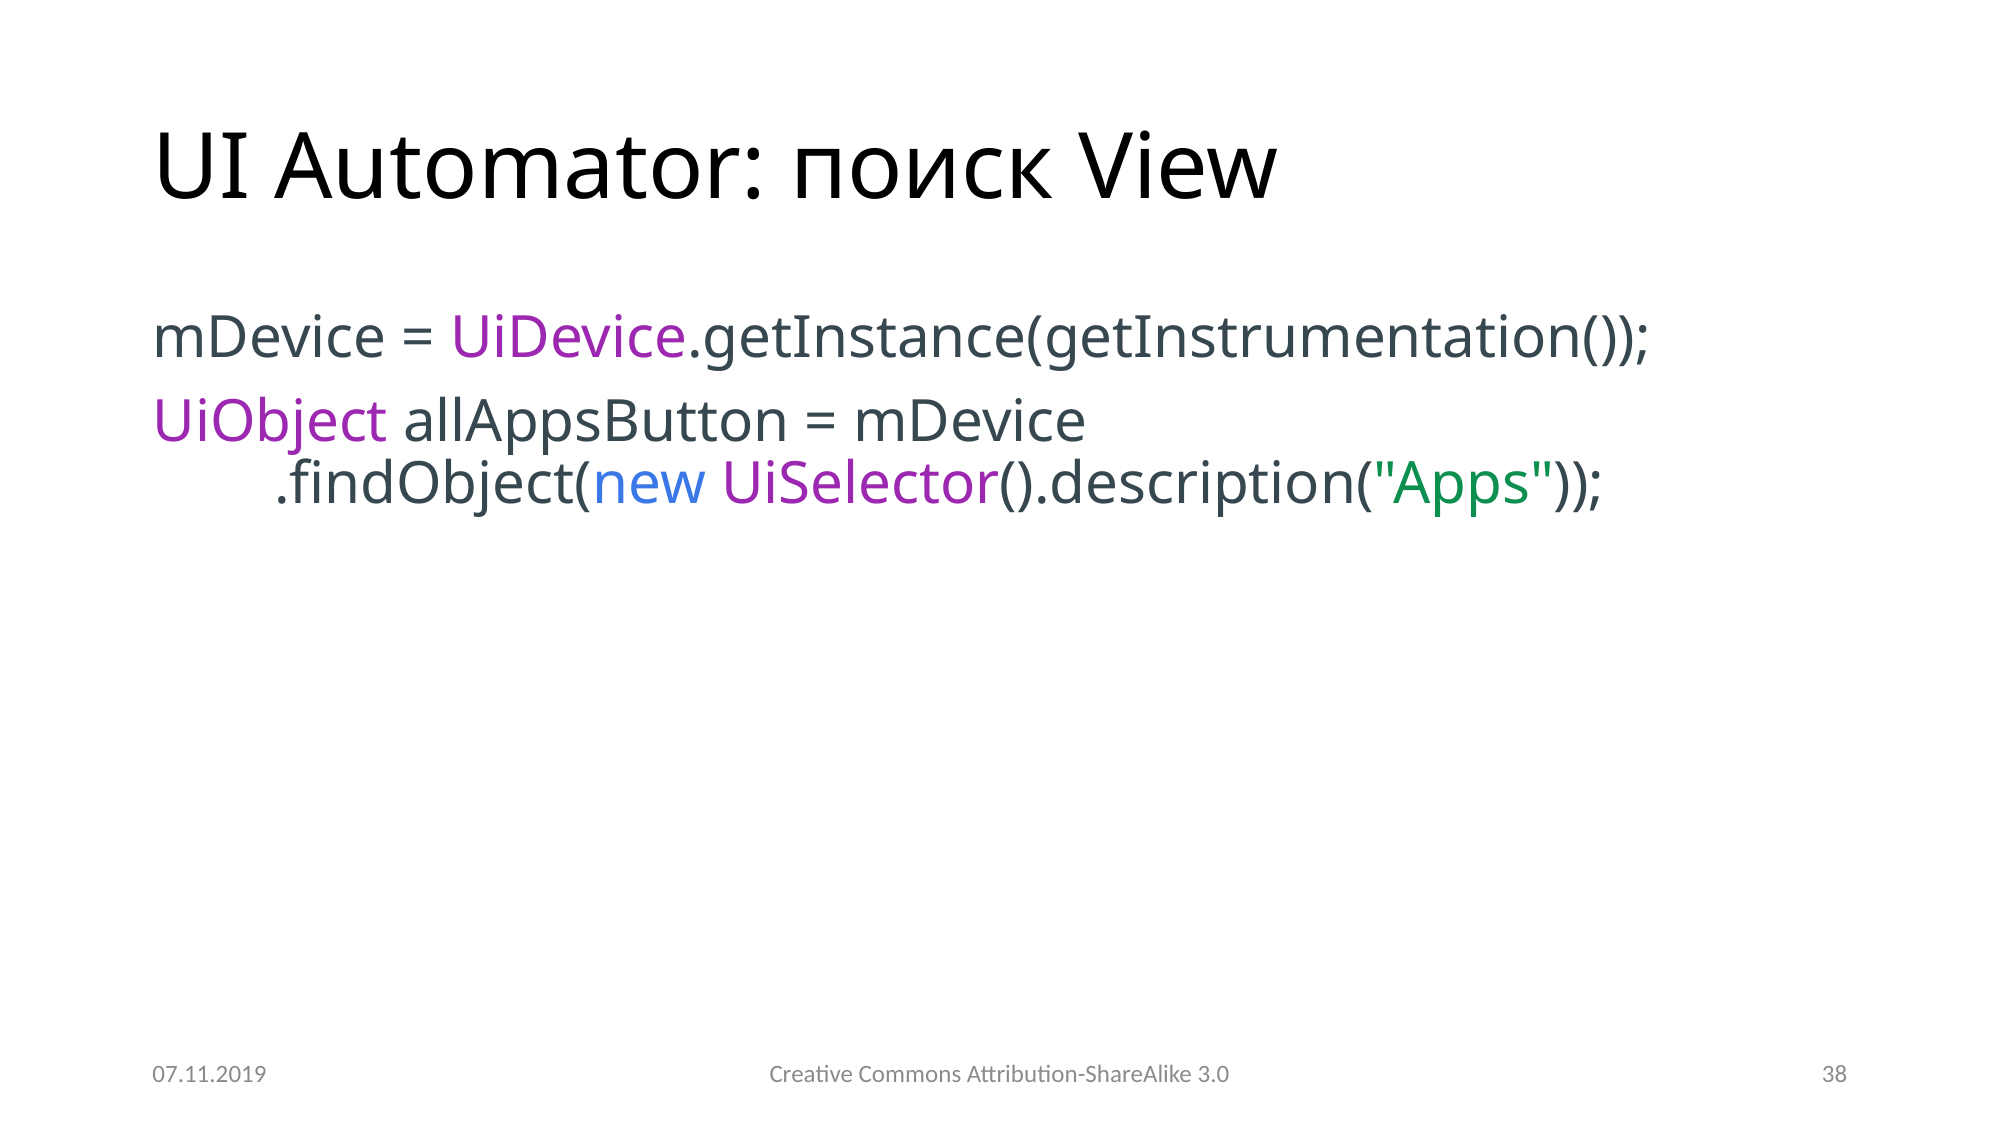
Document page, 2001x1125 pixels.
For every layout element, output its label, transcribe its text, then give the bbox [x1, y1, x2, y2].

list mDevice = UiDevice.getInstance(getInstrumentation()); UiObject allAppsButton = mDevice .findObject(new UiSelector().description("Apps")); [137, 299, 1863, 1014]
title UI Automator: поиск View [137, 59, 1863, 278]
slide_number 38 [1412, 1042, 1863, 1103]
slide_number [137, 1042, 588, 1103]
footer Creative Commons Attribution-ShareAlike 3.0 [662, 1042, 1338, 1103]
